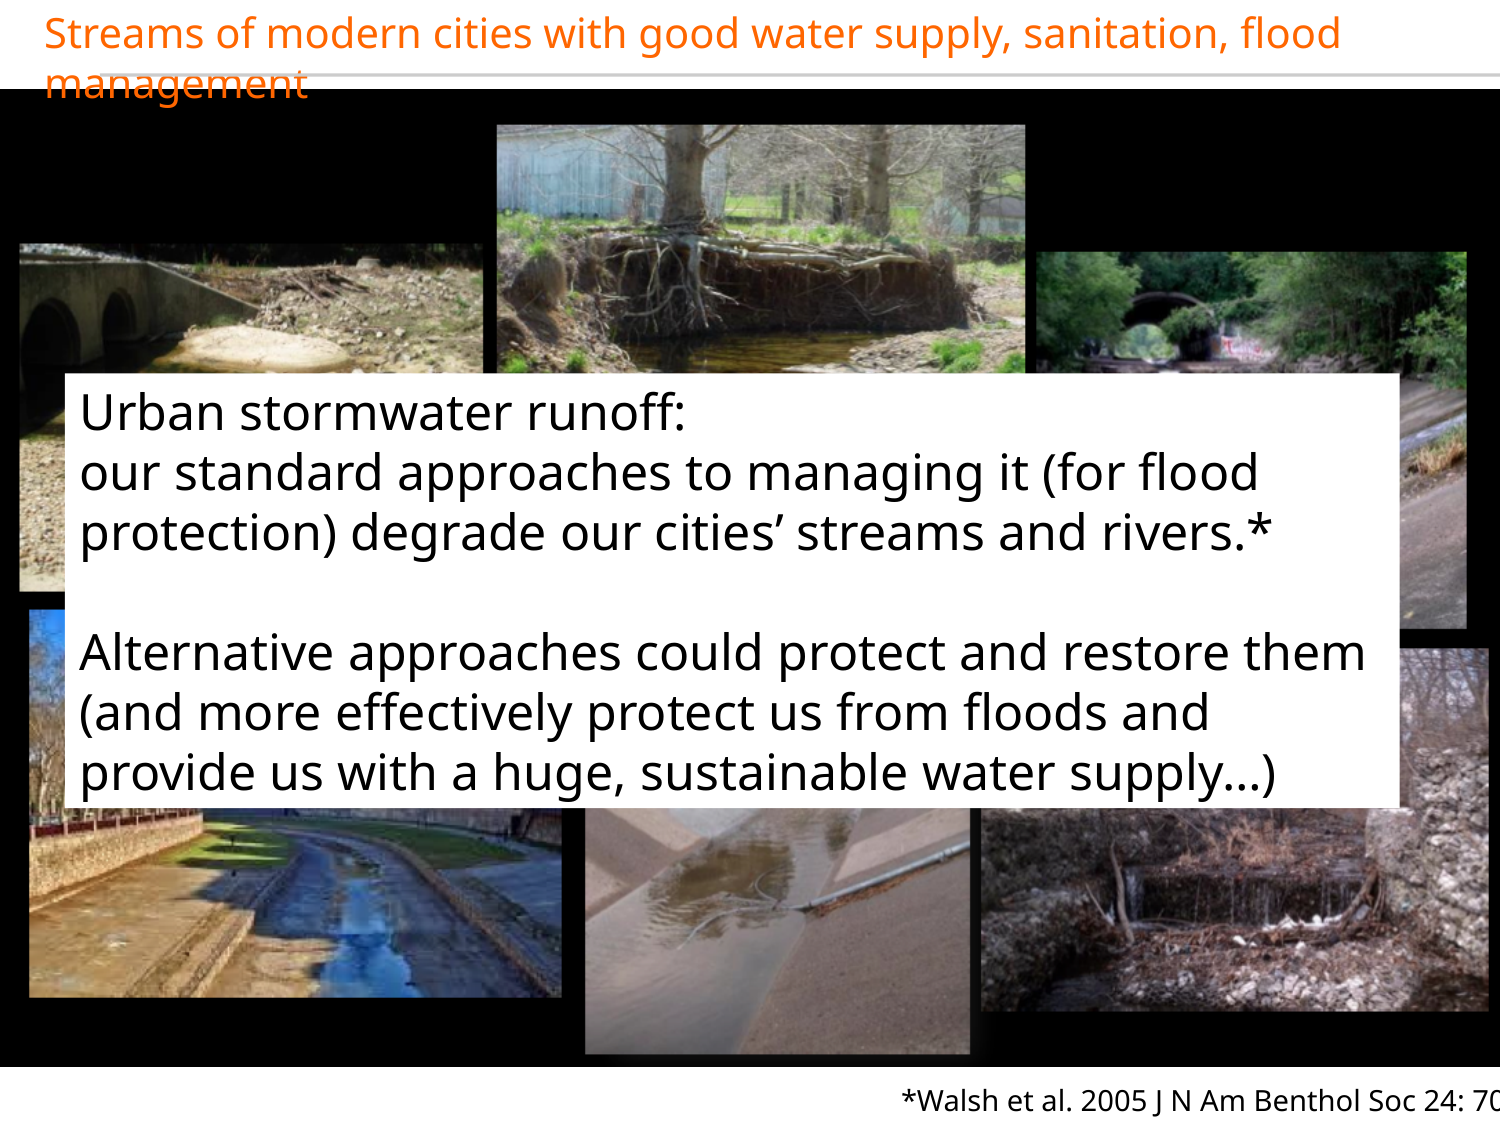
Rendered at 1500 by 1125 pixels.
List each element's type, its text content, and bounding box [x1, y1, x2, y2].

text_box Streams of modern cities with good water supply, sanitation, flood management [29, 0, 1500, 88]
picture [0, 89, 1500, 1067]
text_box *Walsh et al. 2005 J N Am Benthol Soc 24: 706 [886, 1074, 1500, 1125]
